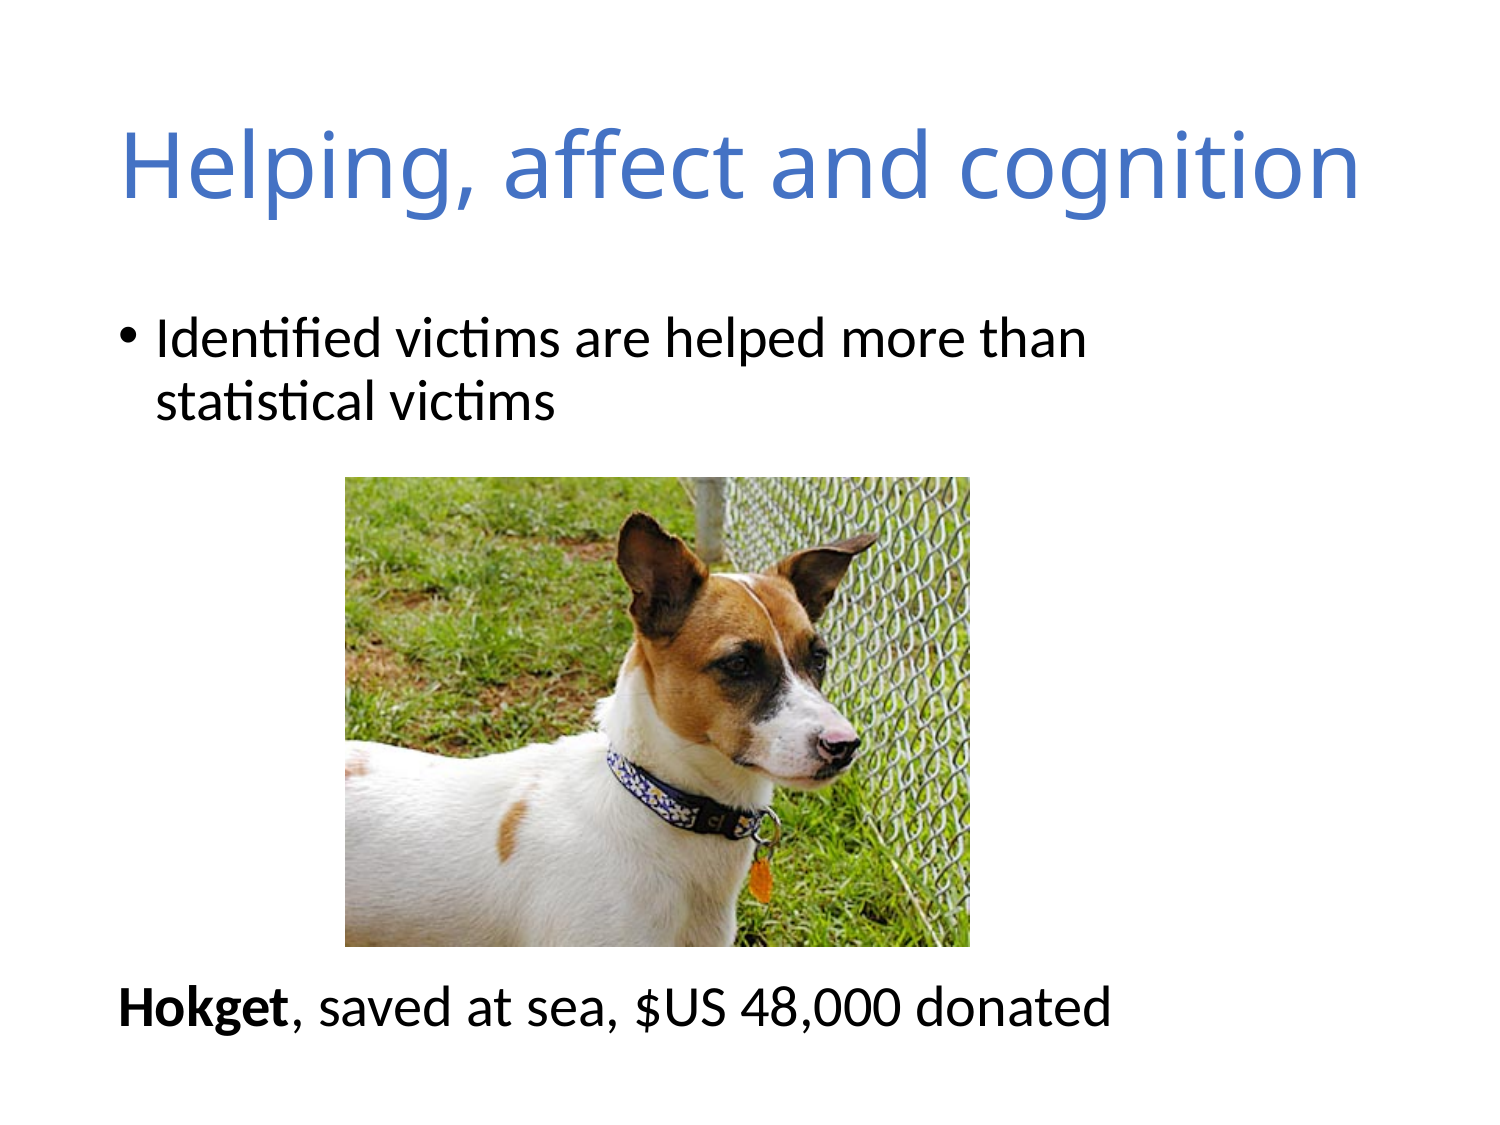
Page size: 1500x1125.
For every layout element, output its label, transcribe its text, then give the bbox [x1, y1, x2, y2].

text_box Hokget, saved at sea, $US 48,000 donated [103, 968, 1241, 1125]
picture [344, 477, 970, 947]
list Identified victims are helped more than statistical victims [103, 299, 1136, 947]
title Helping, affect and cognition [103, 59, 1397, 278]
